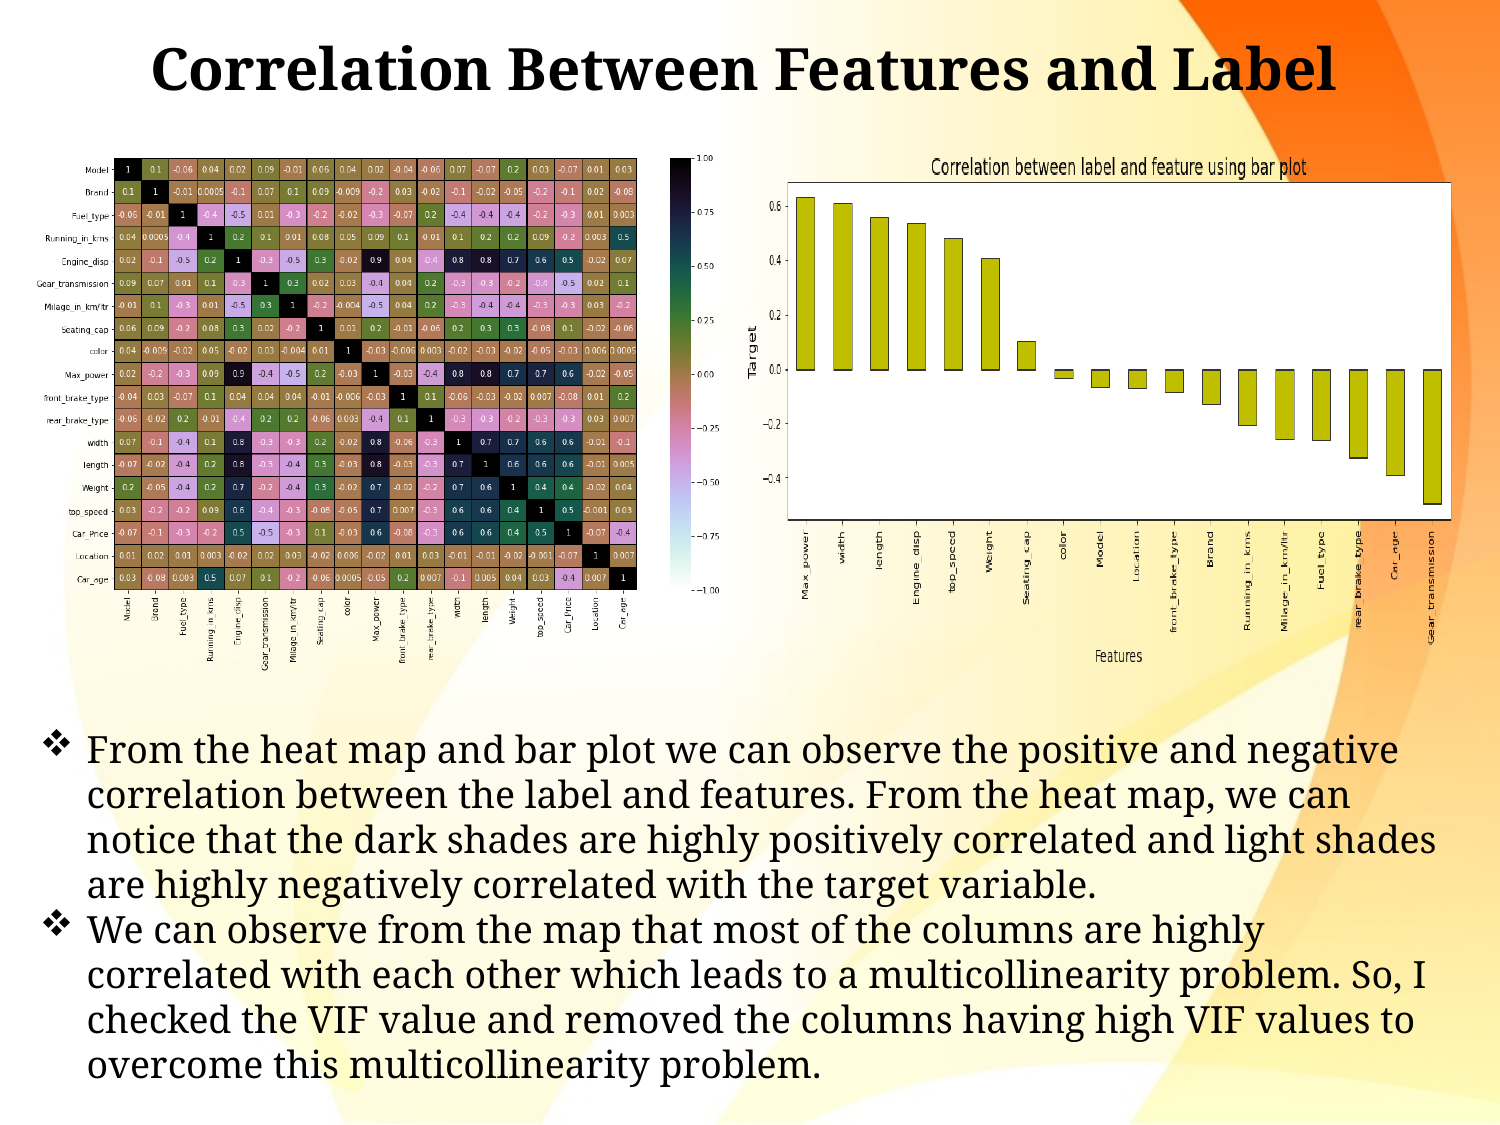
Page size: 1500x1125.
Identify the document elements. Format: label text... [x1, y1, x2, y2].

picture [0, 0, 1500, 1125]
text_box Correlation Between Features and Label [37, 24, 1450, 110]
text_box From the heat map and bar plot we can observe the positive and negative correlation between the label and features. From the heat map, we can notice that the dark shades are highly positively correlated and light shades are highly negatively correlated with the target variable. We can observe from the map that most of the columns are highly correlated with each other which leads to a multicollinearity problem. So, I checked the VIF value and removed the columns having high VIF values to overcome this multicollinearity problem. [24, 718, 1475, 1093]
